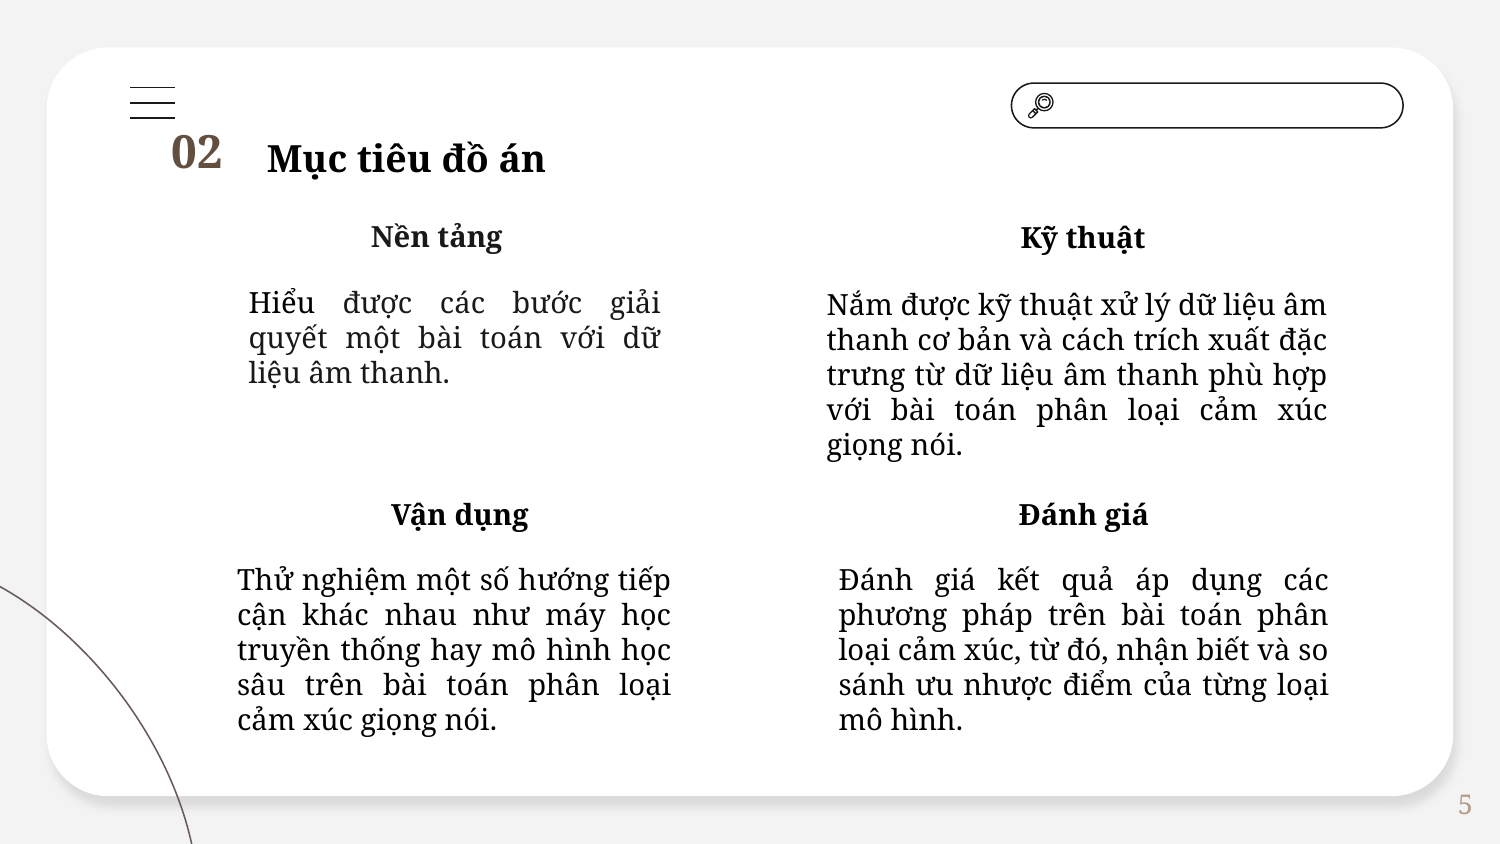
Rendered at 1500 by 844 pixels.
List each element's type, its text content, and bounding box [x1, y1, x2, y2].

text_box Đánh giá kết quả áp dụng các phương pháp trên bài toán phân loại cảm xúc, từ đó, nhận biết và so sánh ưu nhược điểm của từng loại mô hình. [823, 546, 1345, 756]
slide_number 5 [1150, 783, 1488, 829]
text_box Đánh giá [823, 487, 1345, 546]
text_box Thử nghiệm một số hướng tiếp cận khác nhau như máy học truyền thống hay mô hình học sâu trên bài toán phân loại cảm xúc giọng nói. [222, 546, 687, 756]
text_box Hiểu được các bước giải quyết một bài toán với dữ liệu âm thanh. [233, 269, 676, 406]
subtitle Nền tảng [176, 209, 698, 269]
text_box Kỹ thuật [822, 209, 1344, 269]
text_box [156, 110, 1344, 187]
text_box Vận dụng [233, 487, 687, 546]
text_box Nắm được kỹ thuật xử lý dữ liệu âm thanh cơ bản và cách trích xuất đặc trưng từ dữ liệu âm thanh phù hợp với bài toán phân loại cảm xúc giọng nói. [811, 271, 1343, 481]
